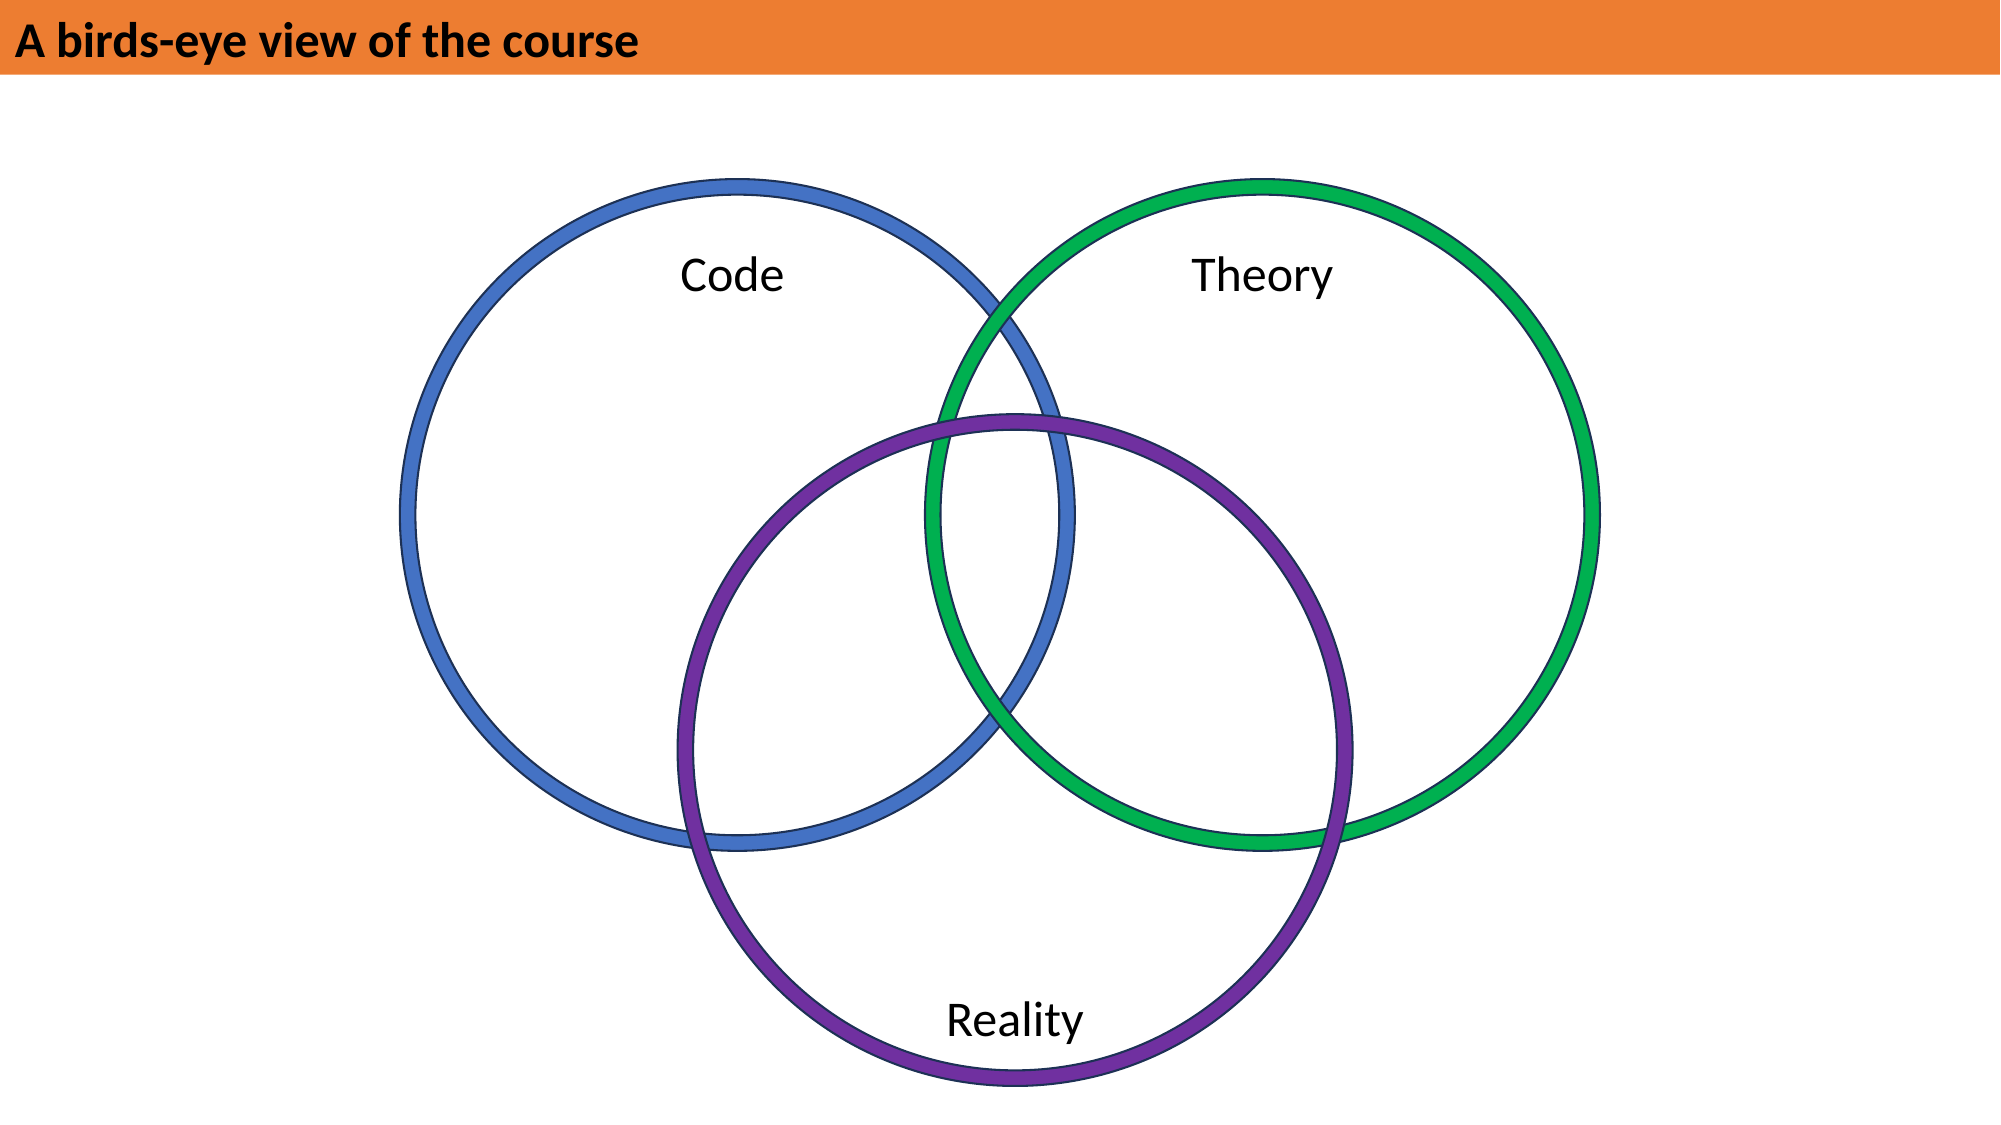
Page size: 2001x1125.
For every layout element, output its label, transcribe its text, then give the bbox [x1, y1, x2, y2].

text_box A birds-eye view of the course [0, 0, 2000, 75]
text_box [399, 179, 1600, 1086]
